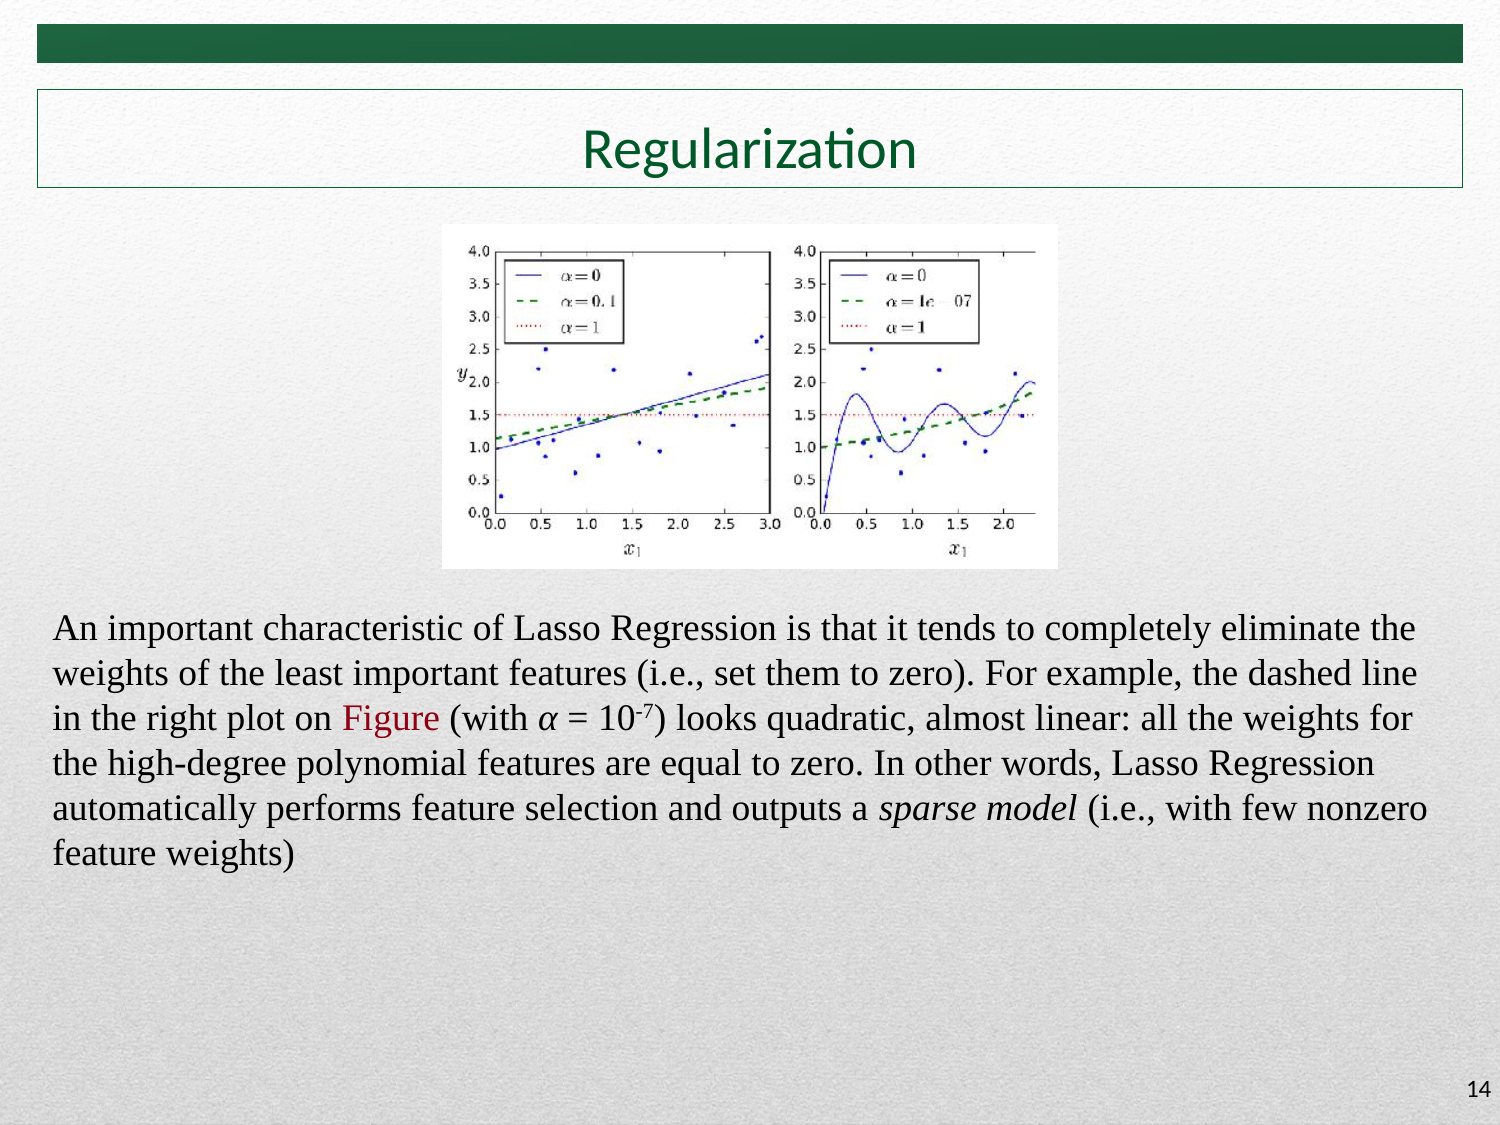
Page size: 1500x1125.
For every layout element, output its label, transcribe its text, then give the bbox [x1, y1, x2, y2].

title Regularization [37, 89, 1463, 188]
slide_number 14 [1381, 1065, 1500, 1125]
picture [37, 24, 1463, 63]
picture [441, 223, 1058, 569]
text_box An important characteristic of Lasso Regression is that it tends to completely eliminate the weights of the least important features (i.e., set them to zero). For example, the dashed line in the right plot on Figure (with α = 10-7) looks quadratic, almost linear: all the weights for the high-degree polynomial features are equal to zero. In other words, Lasso Regression automatically performs feature selection and outputs a sparse model (i.e., with few nonzero feature weights) [37, 595, 1463, 881]
